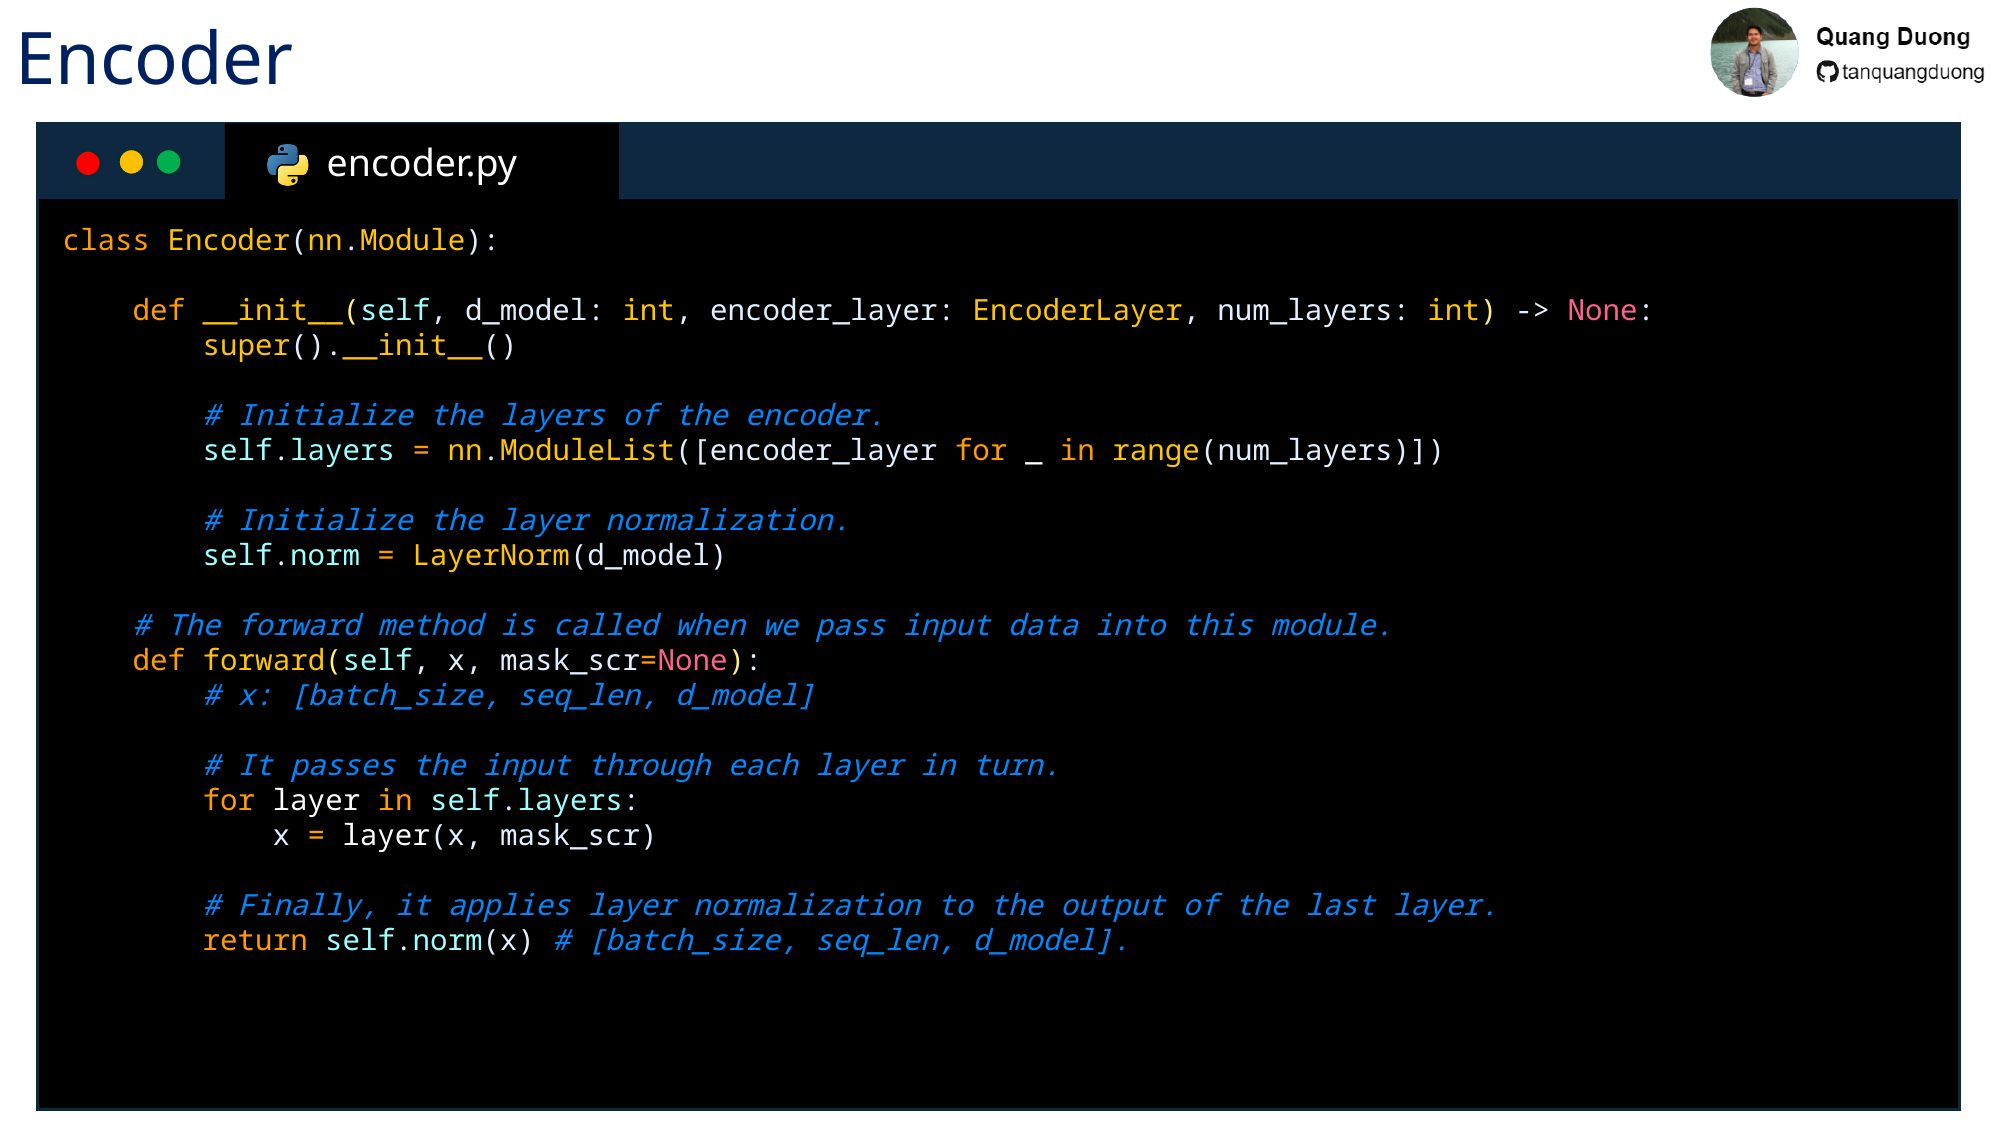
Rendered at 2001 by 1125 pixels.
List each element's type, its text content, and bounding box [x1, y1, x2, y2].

picture [266, 143, 311, 192]
picture [1704, 6, 1986, 101]
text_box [36, 122, 1962, 1111]
text_box Encoder [0, 13, 394, 108]
